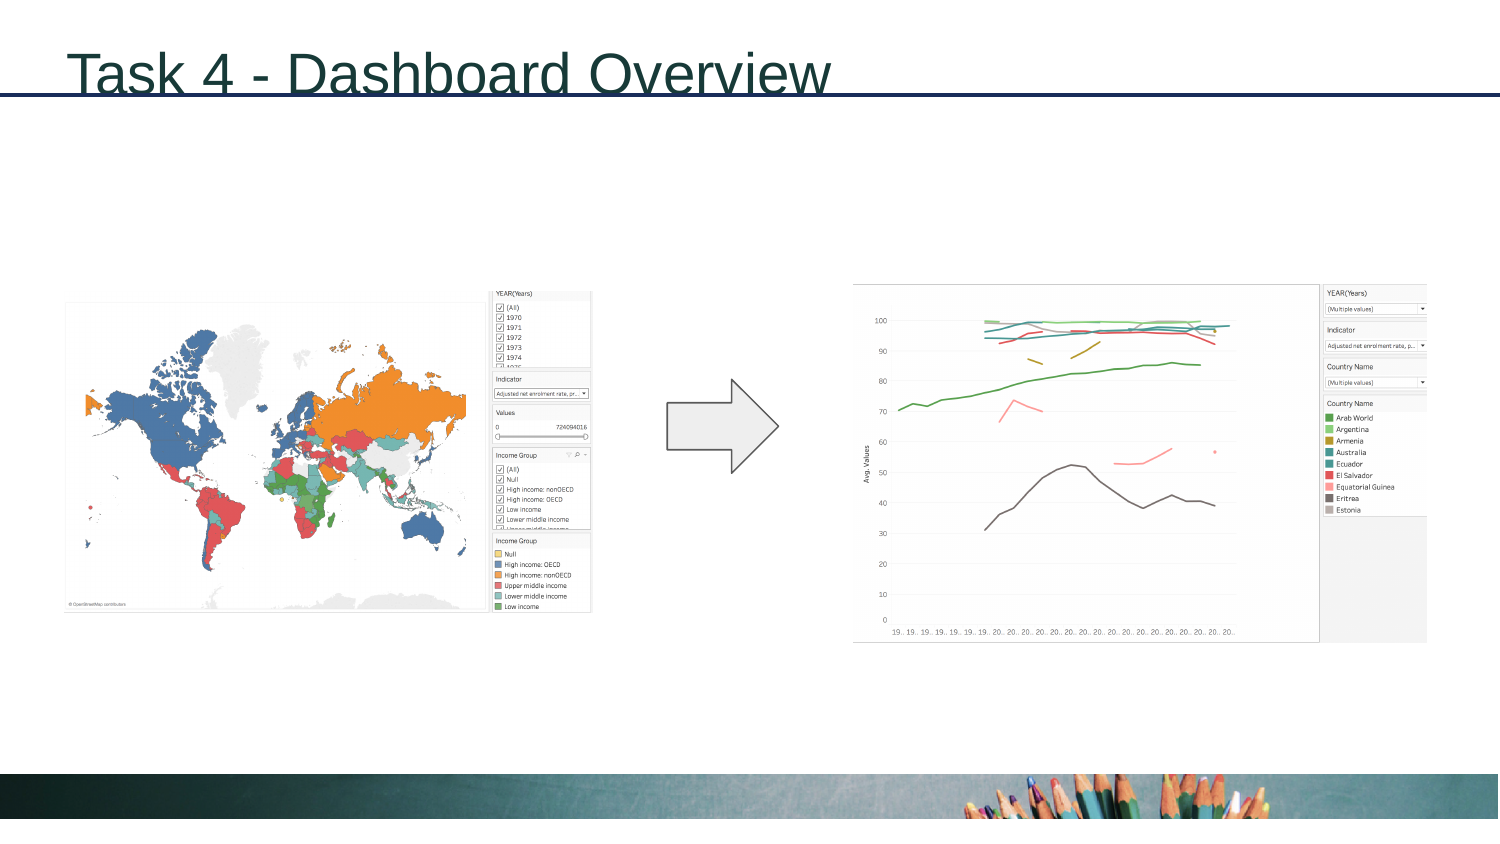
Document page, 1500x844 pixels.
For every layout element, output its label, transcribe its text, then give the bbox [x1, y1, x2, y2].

text_box [667, 379, 779, 474]
picture [853, 284, 1427, 643]
picture [63, 291, 593, 614]
title Task 4 - Dashboard Overview [51, 10, 1449, 92]
picture [0, 774, 1499, 819]
picture [0, 93, 1500, 97]
